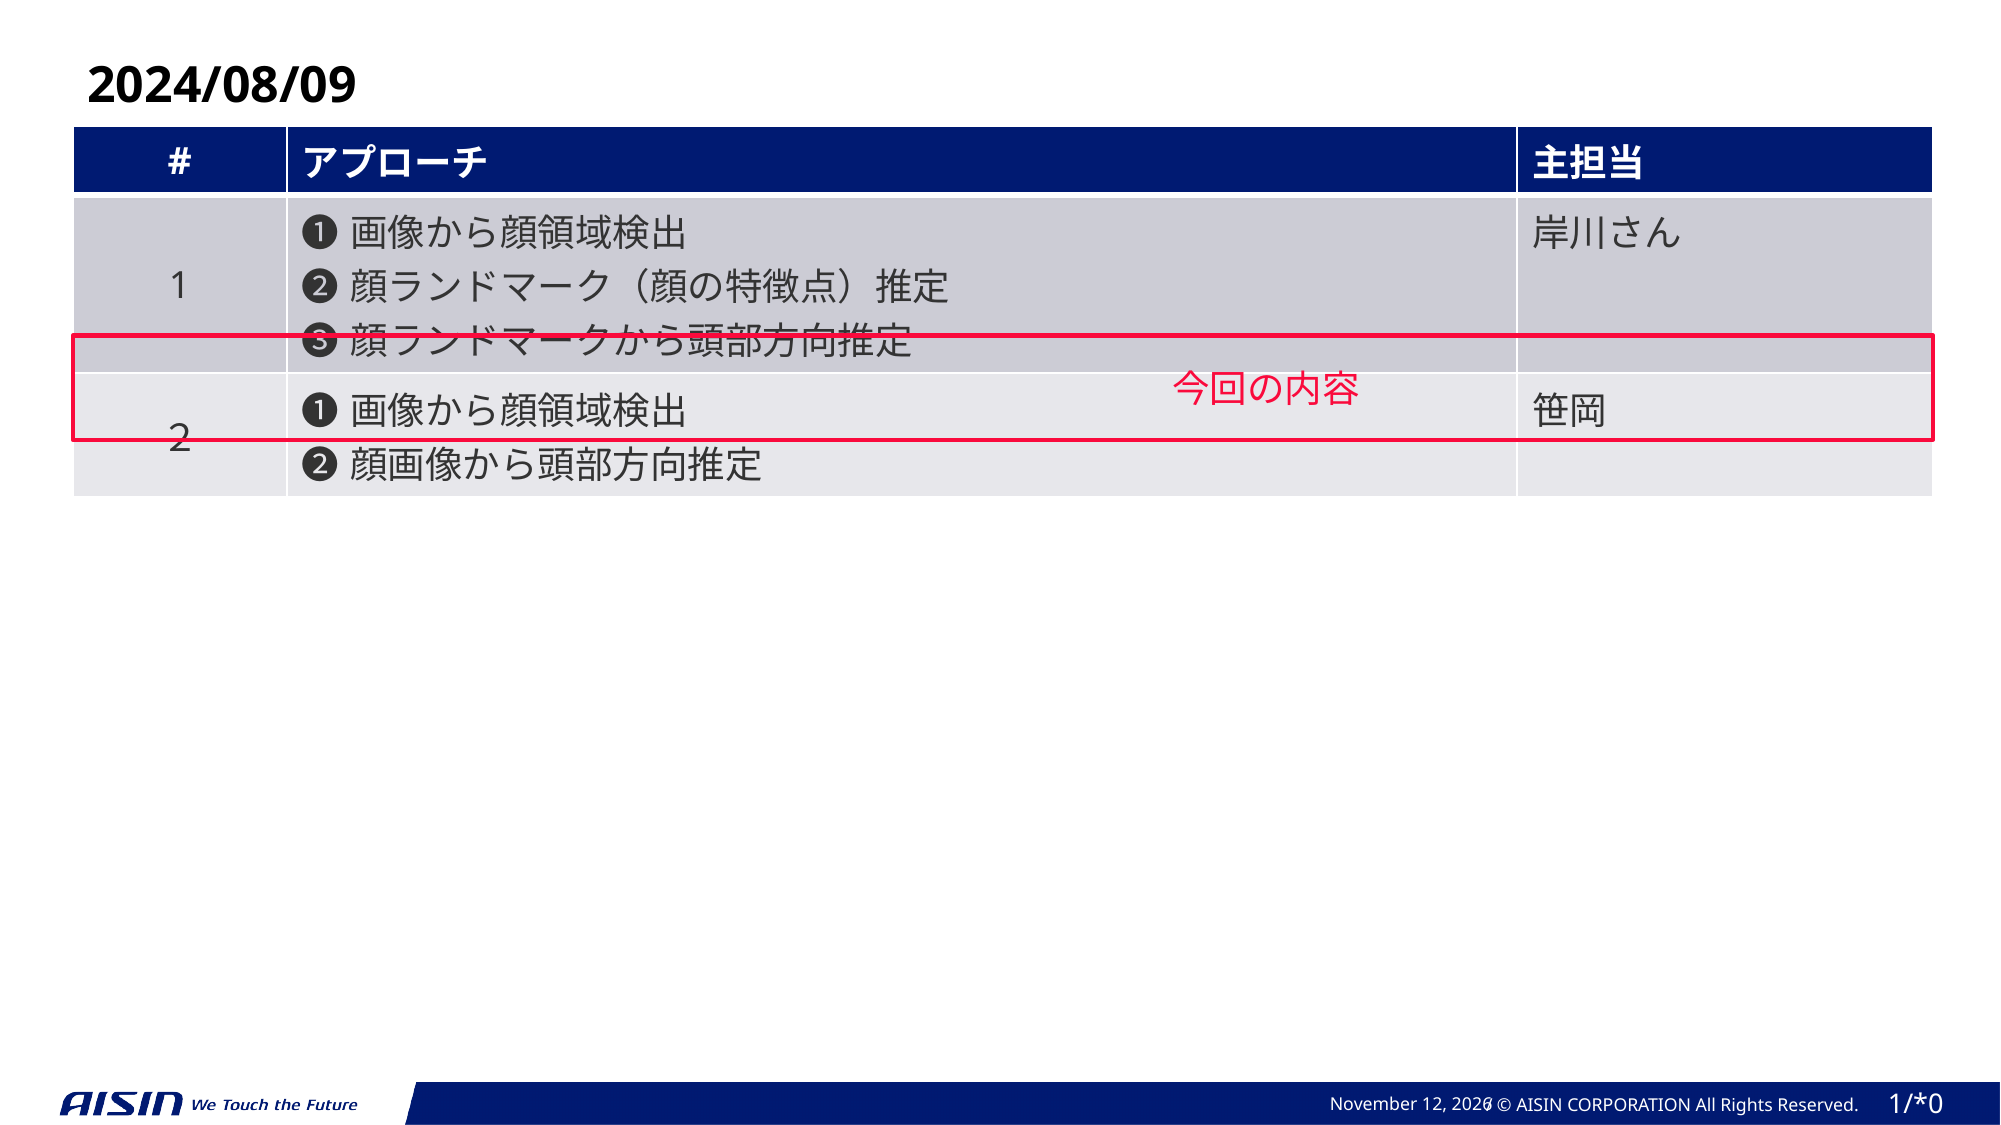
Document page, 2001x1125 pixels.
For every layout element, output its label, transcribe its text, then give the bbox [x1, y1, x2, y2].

picture [0, 1082, 2000, 1125]
table_cell ２ [74, 442, 286, 496]
list 2024/08/09 [72, 44, 1934, 103]
table_cell ❶画像から顔領域検出 ❷顔画像から頭部方向推定 [288, 442, 1516, 496]
table_cell ❶画像から顔領域検出 ❷顔ランドマーク（顔の特徴点）推定 ❸顔ランドマークから頭部方向推定 [288, 198, 1516, 333]
table_header # [74, 127, 286, 192]
table_header 主担当 [1518, 127, 1932, 192]
table_cell 笹岡 [1518, 442, 1932, 496]
table_cell 岸川さん [1518, 198, 1932, 333]
text_box 今回の内容 [1157, 357, 1387, 417]
table_cell 1 [74, 198, 286, 333]
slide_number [1142, 1093, 1508, 1116]
text_box [71, 333, 1935, 442]
table_header アプローチ [288, 127, 1516, 192]
